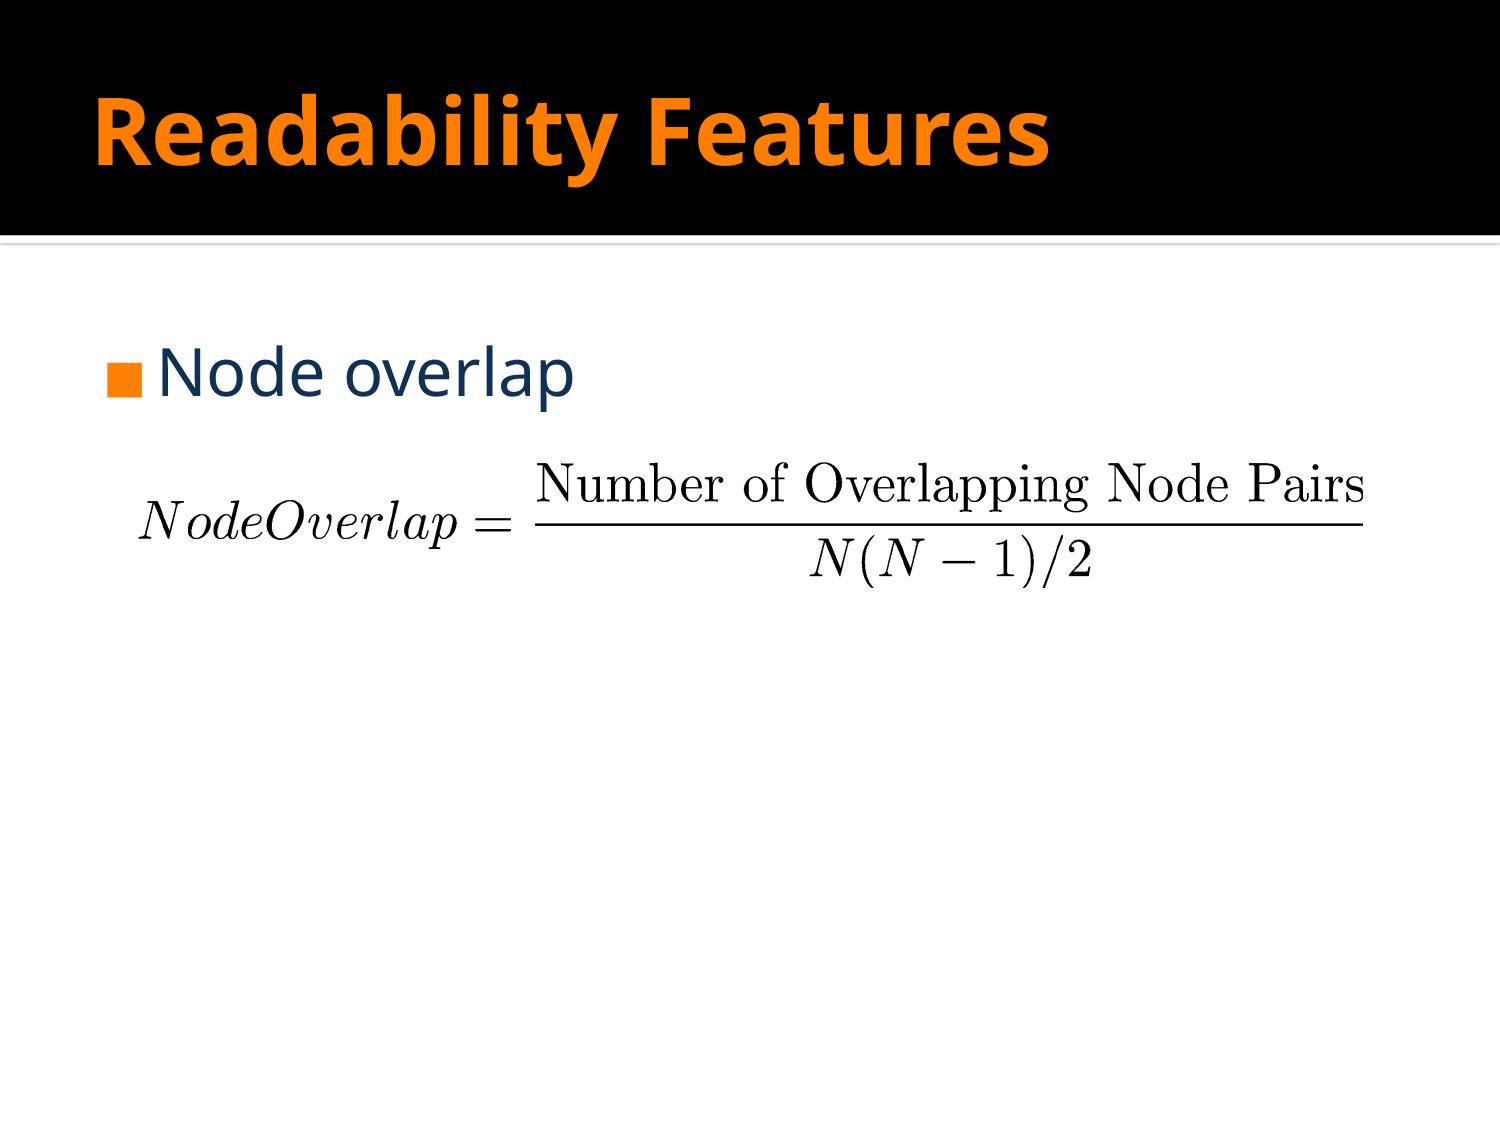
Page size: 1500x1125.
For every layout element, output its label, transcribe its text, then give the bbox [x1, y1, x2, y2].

picture [136, 461, 1363, 588]
title Readability Features [75, 25, 1425, 231]
list Node overlap [75, 291, 1425, 1050]
